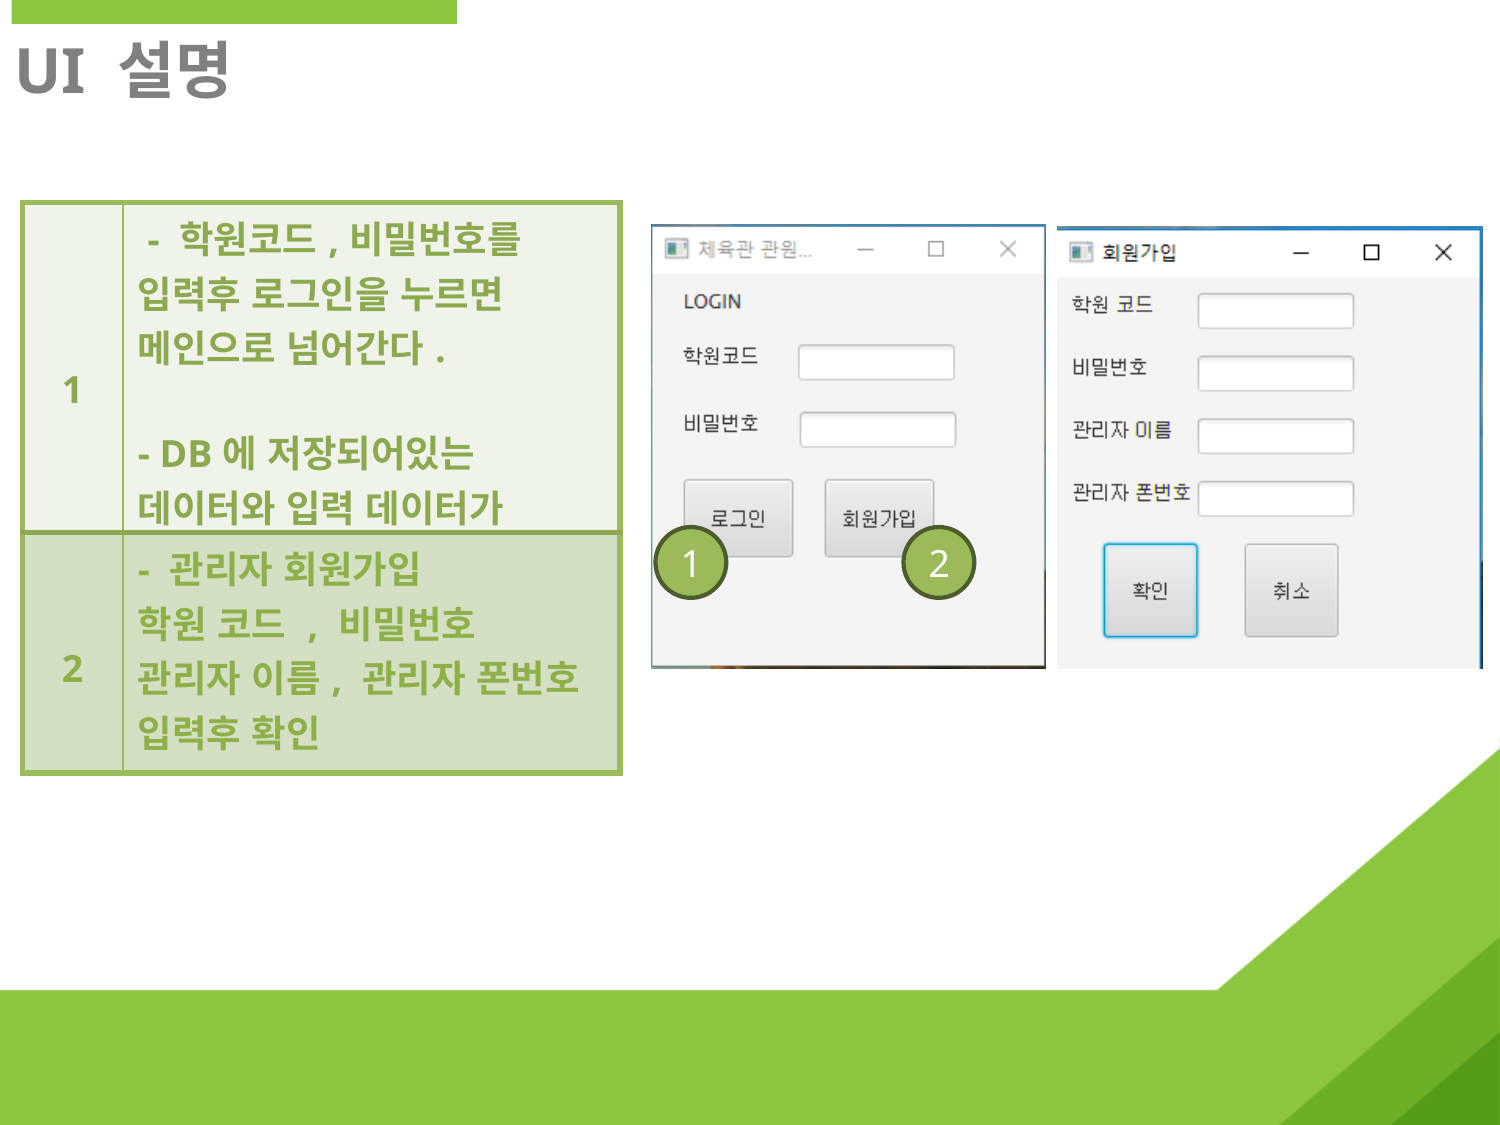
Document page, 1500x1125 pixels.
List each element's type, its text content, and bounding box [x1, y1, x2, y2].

picture [651, 224, 1046, 670]
picture [11, 0, 458, 24]
picture [1056, 226, 1483, 670]
table_cell - 관리자 회원가입 학원 코드 , 비밀번호 관리자 이름, 관리자 폰번호 입력후 확인 [124, 535, 617, 736]
picture [0, 737, 1500, 1125]
table_header - 학원코드,비밀번호를 입력후 로그인을 누르면 메인으로 넘어간다. - DB에 저장되어있는 데이터와 입력 데이터가 다를시 로그인 실패 [124, 205, 617, 530]
table_cell 2 [25, 535, 122, 736]
table_header 1 [25, 205, 122, 530]
text_box UI 설명 [0, 23, 622, 114]
